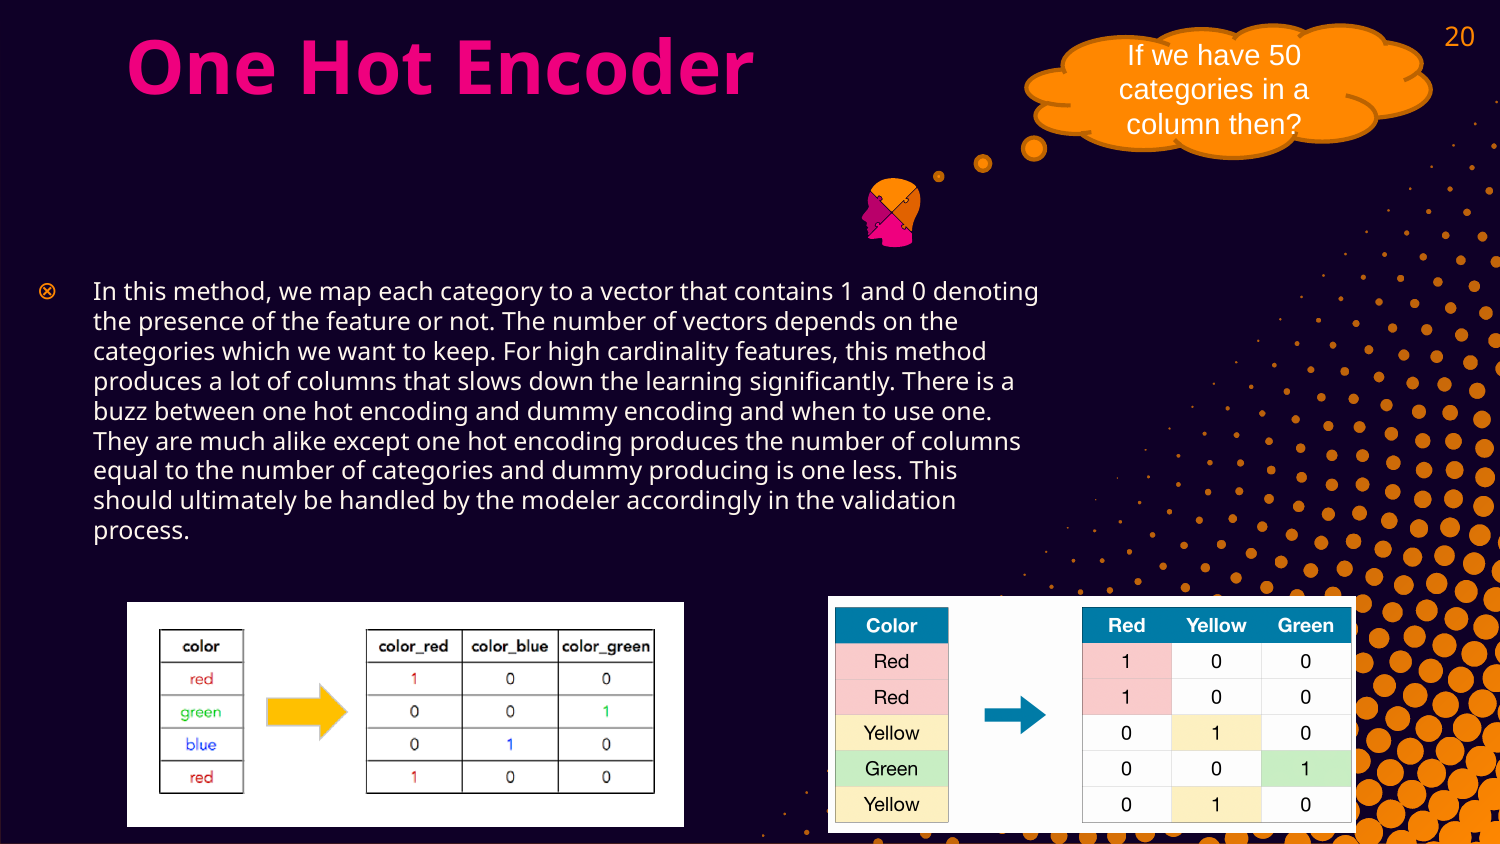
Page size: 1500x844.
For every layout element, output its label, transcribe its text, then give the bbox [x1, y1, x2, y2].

title One Hot Encoder [125, 58, 1152, 200]
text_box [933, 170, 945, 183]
picture [827, 596, 1357, 833]
picture [127, 602, 684, 827]
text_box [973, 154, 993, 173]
text_box If we have 50 categories in a column then? [1024, 23, 1433, 161]
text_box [861, 176, 923, 250]
slide_number 20 [1385, 5, 1476, 71]
list In this method, we map each category to a vector that contains 1 and 0 denoting the presence of the feature or not. The number of vectors depends on the categories which we want to keep. For high cardinality features, this method produces a lot of columns that slows down the learning significantly. There is a buzz between one hot encoding and dummy encoding and when to use one. They are much alike except one hot encoding produces the number of columns equal to the number of categories and dummy producing is one less. This should ultimately be handled by the modeler accordingly in the validation process. [18, 275, 1045, 523]
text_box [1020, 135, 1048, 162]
